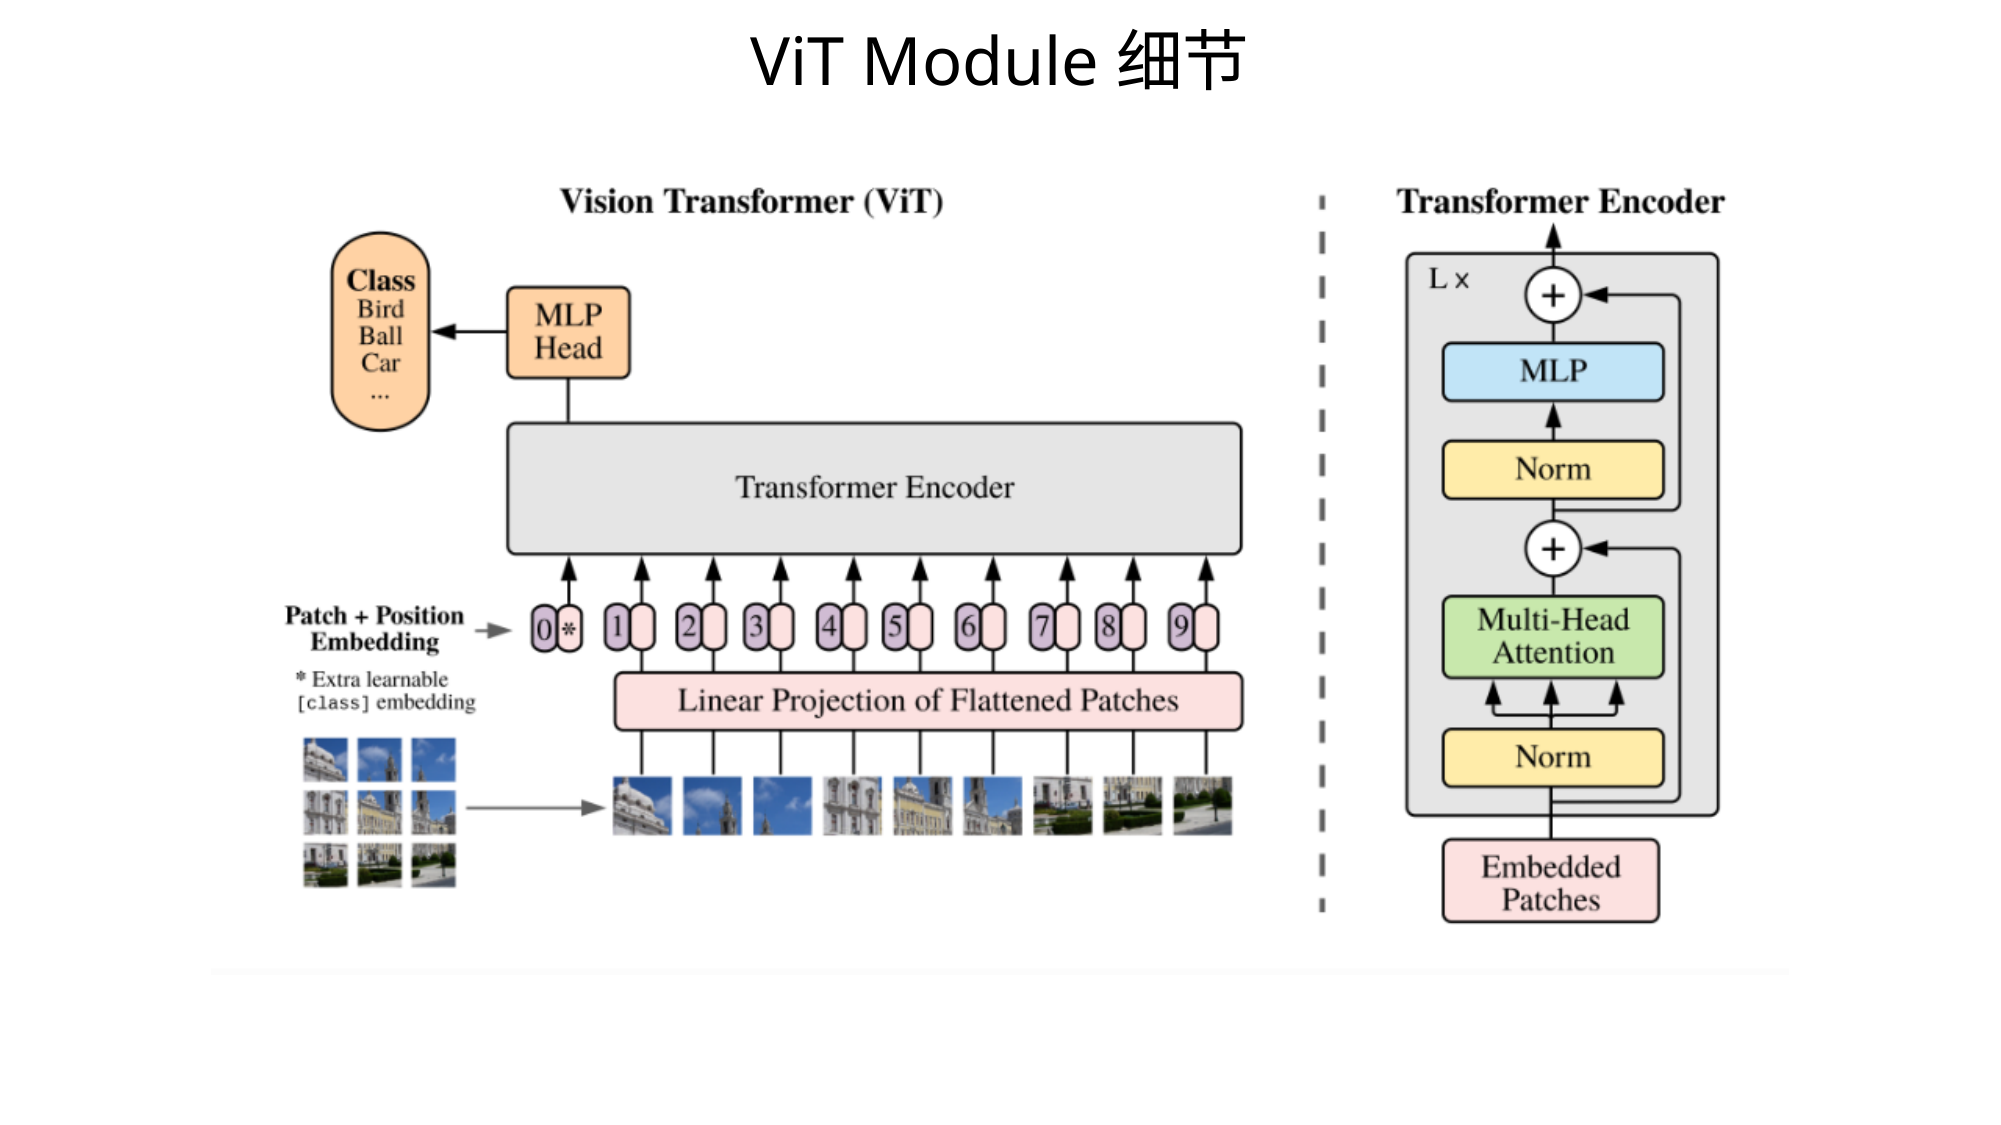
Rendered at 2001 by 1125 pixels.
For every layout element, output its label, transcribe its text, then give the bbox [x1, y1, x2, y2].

title ViT Module细节 [137, 0, 1863, 135]
picture [211, 149, 1789, 975]
